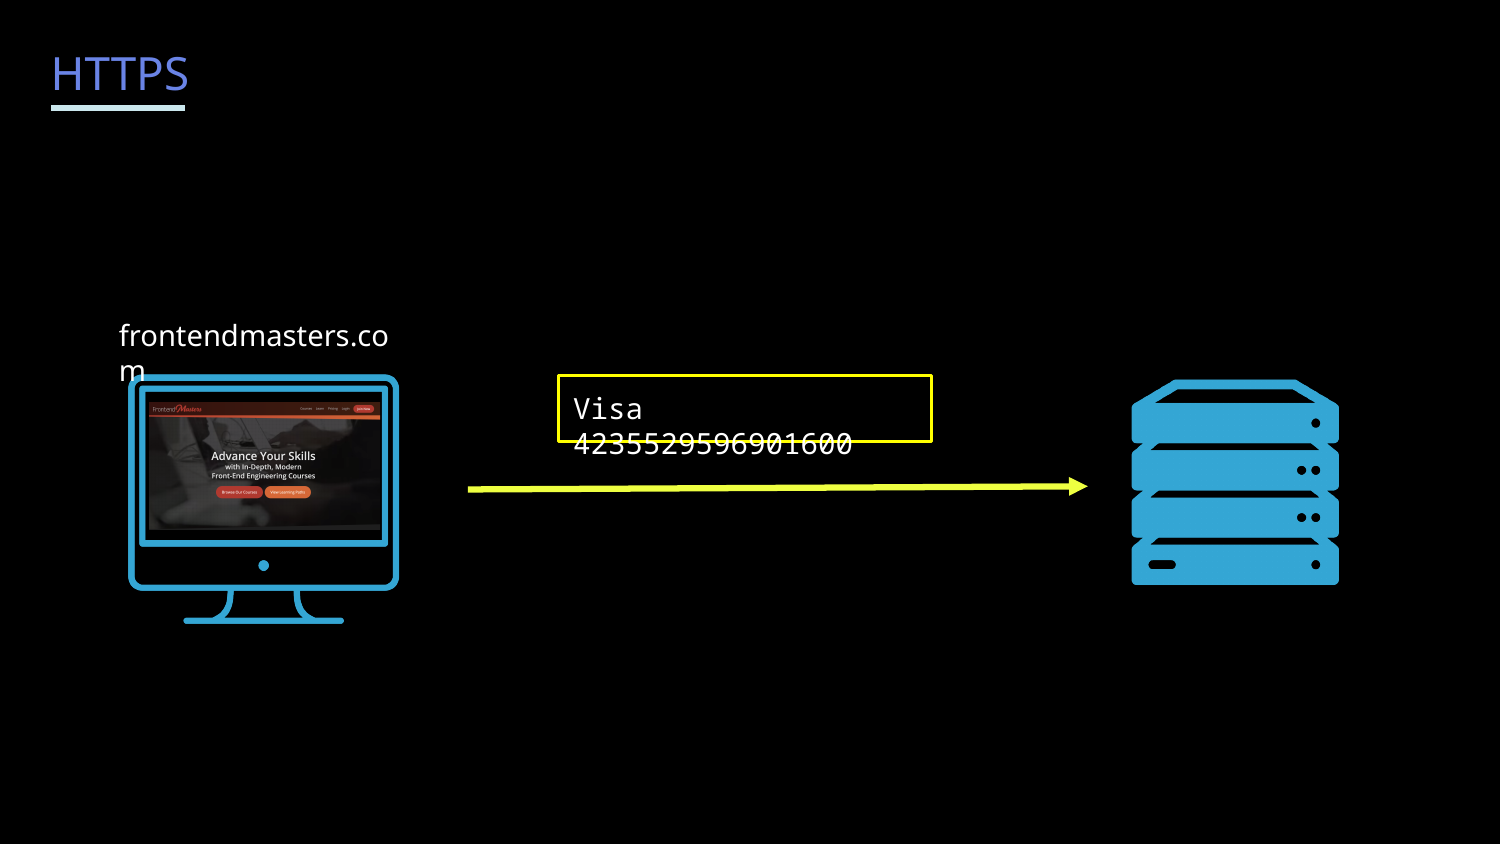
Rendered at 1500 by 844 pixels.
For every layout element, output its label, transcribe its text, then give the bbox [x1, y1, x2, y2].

picture [1021, 267, 1447, 693]
subtitle HTTPS [35, 21, 378, 101]
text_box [467, 485, 1089, 490]
text_box Visa 4235529596901600 [558, 375, 932, 442]
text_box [58, 283, 469, 693]
